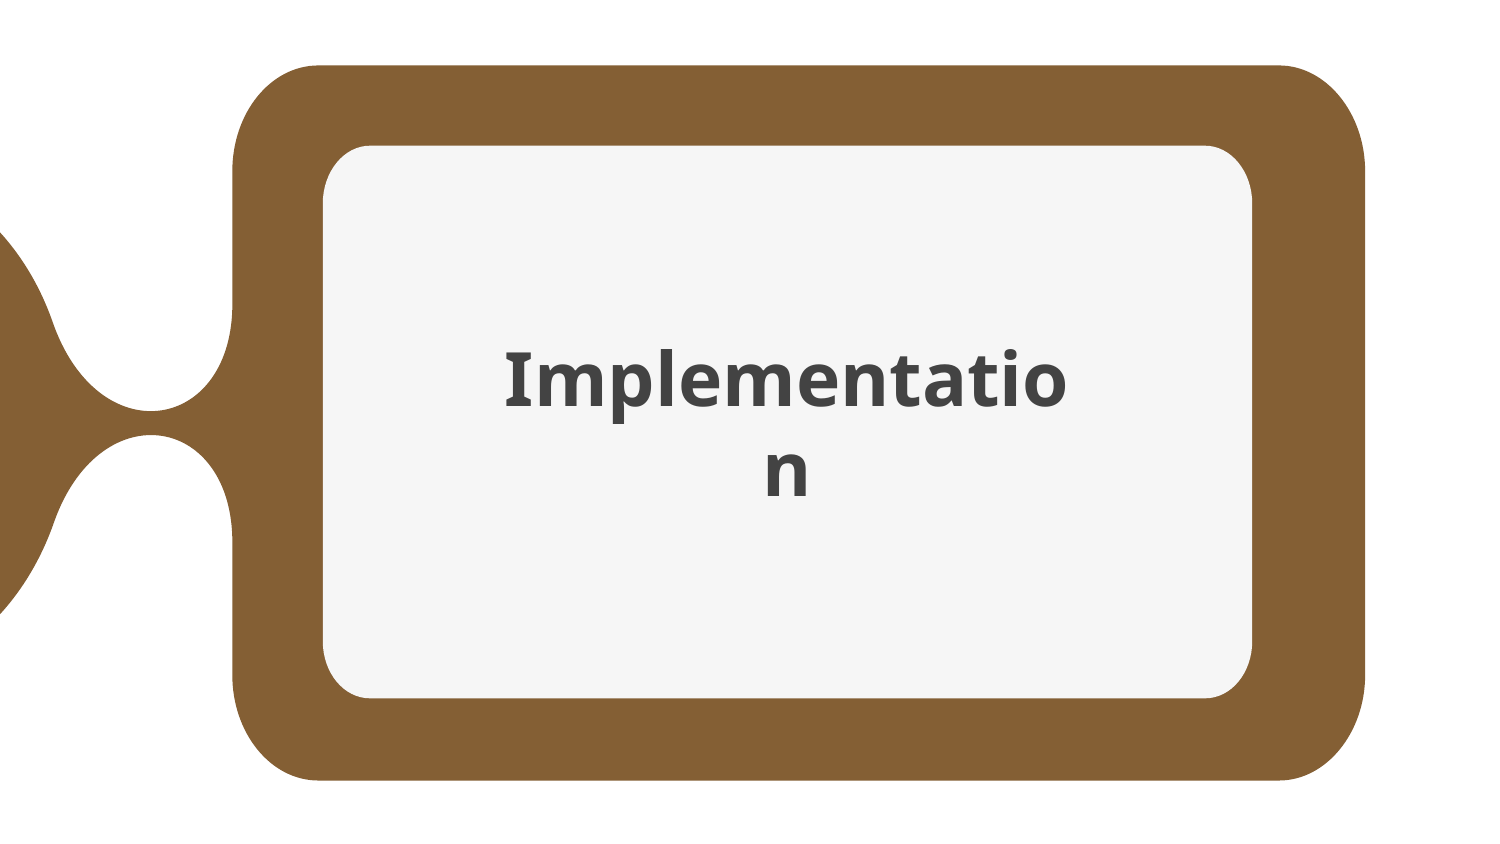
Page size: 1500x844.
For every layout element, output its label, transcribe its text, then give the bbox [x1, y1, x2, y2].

text_box [0, 65, 1366, 781]
text_box [322, 145, 1253, 699]
text_box Implementation [483, 336, 1092, 507]
